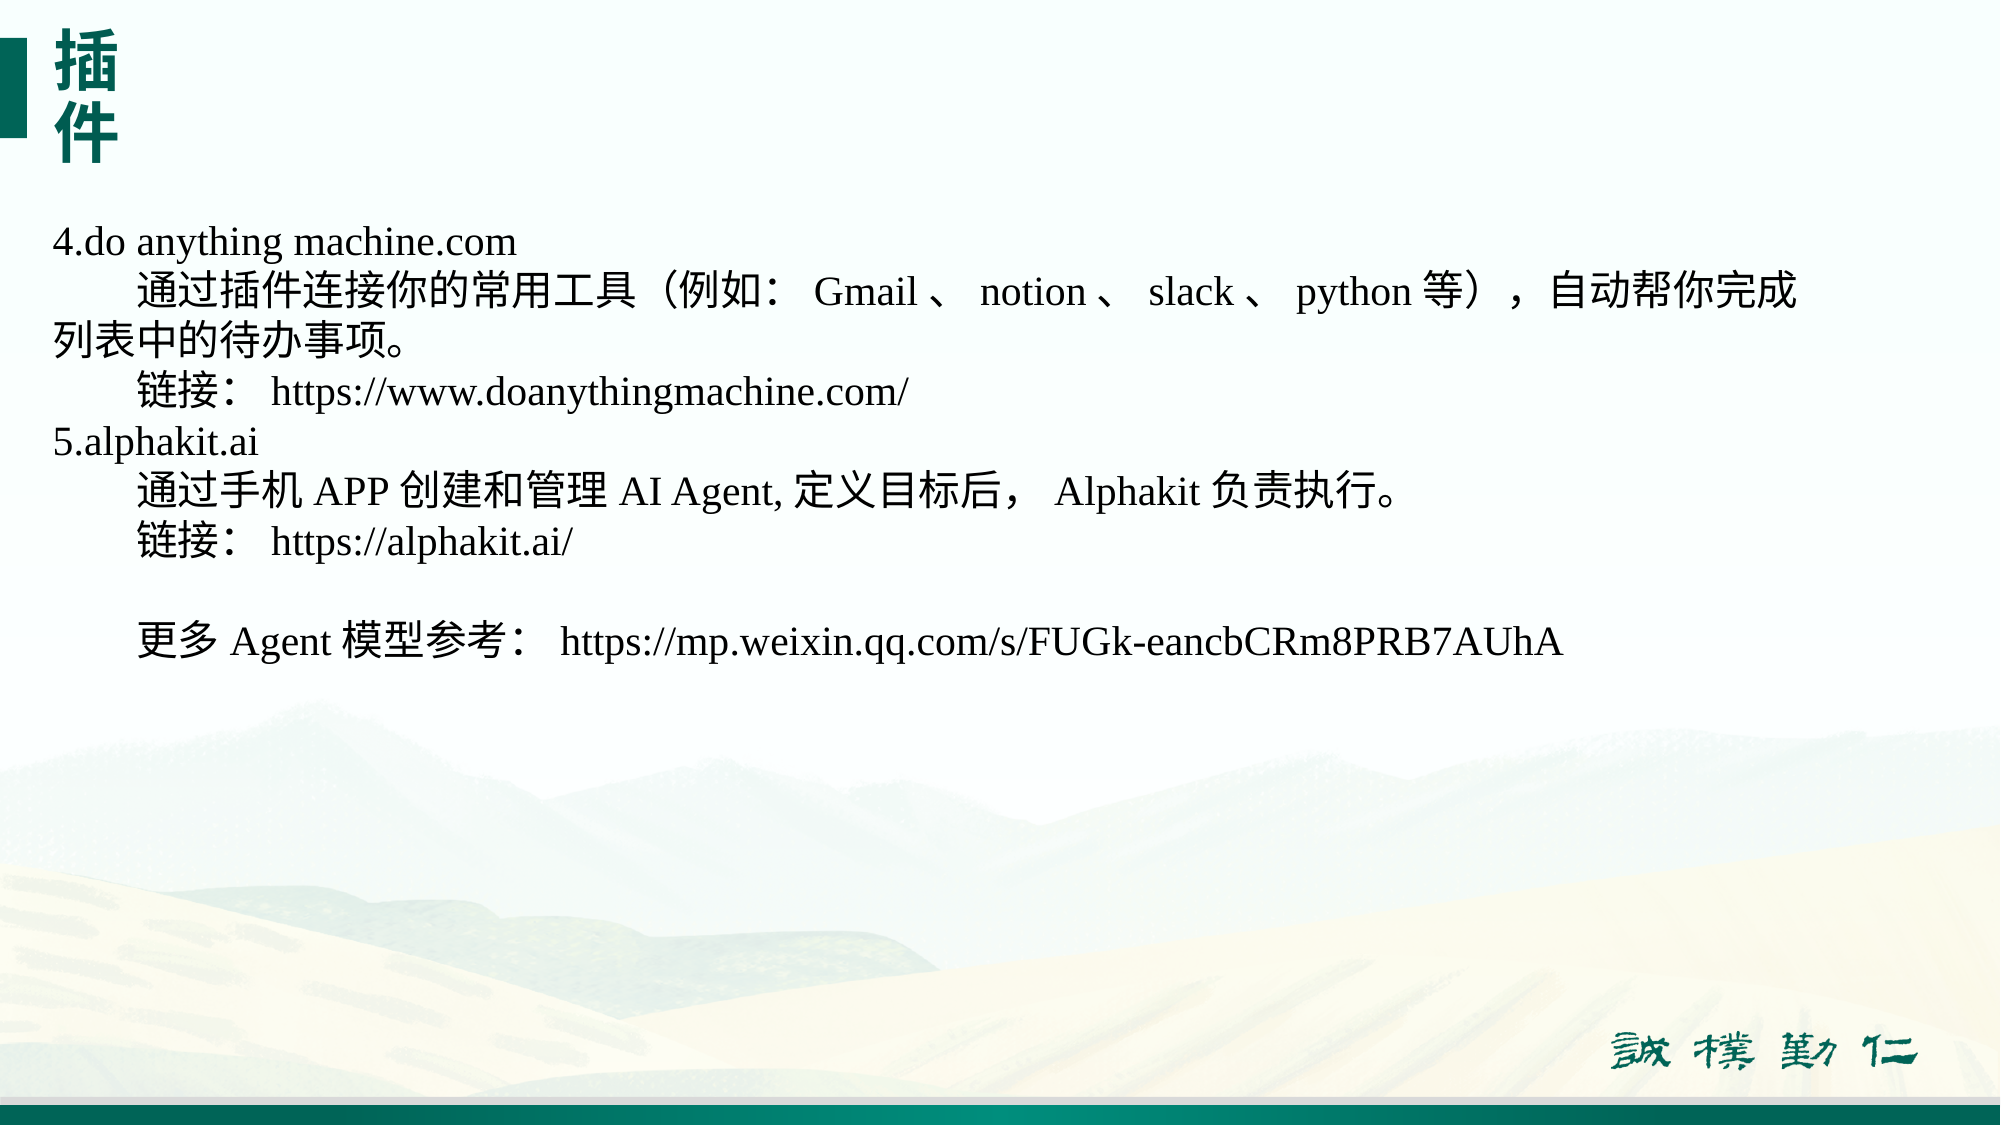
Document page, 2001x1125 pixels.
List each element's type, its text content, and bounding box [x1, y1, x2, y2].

title 插件 [38, 55, 202, 144]
text_box 4.do anything machine.com 通过插件连接你的常用工具（例如：Gmail、notion、slack、python等），自动帮你完成列表中的待办事项。 链接：https://www.doanythingmachine.com/ 5.alphakit.ai 通过手机APP创建和管理AI Agent,定义目标后，Alphakit负责执行。 链接：https://alphakit.ai/ 更多Agent模型参考：https://mp.weixin.qq.com/s/FUGk-eancbCRm8PRB7AUhA [37, 206, 1853, 672]
picture [1611, 1017, 1918, 1084]
